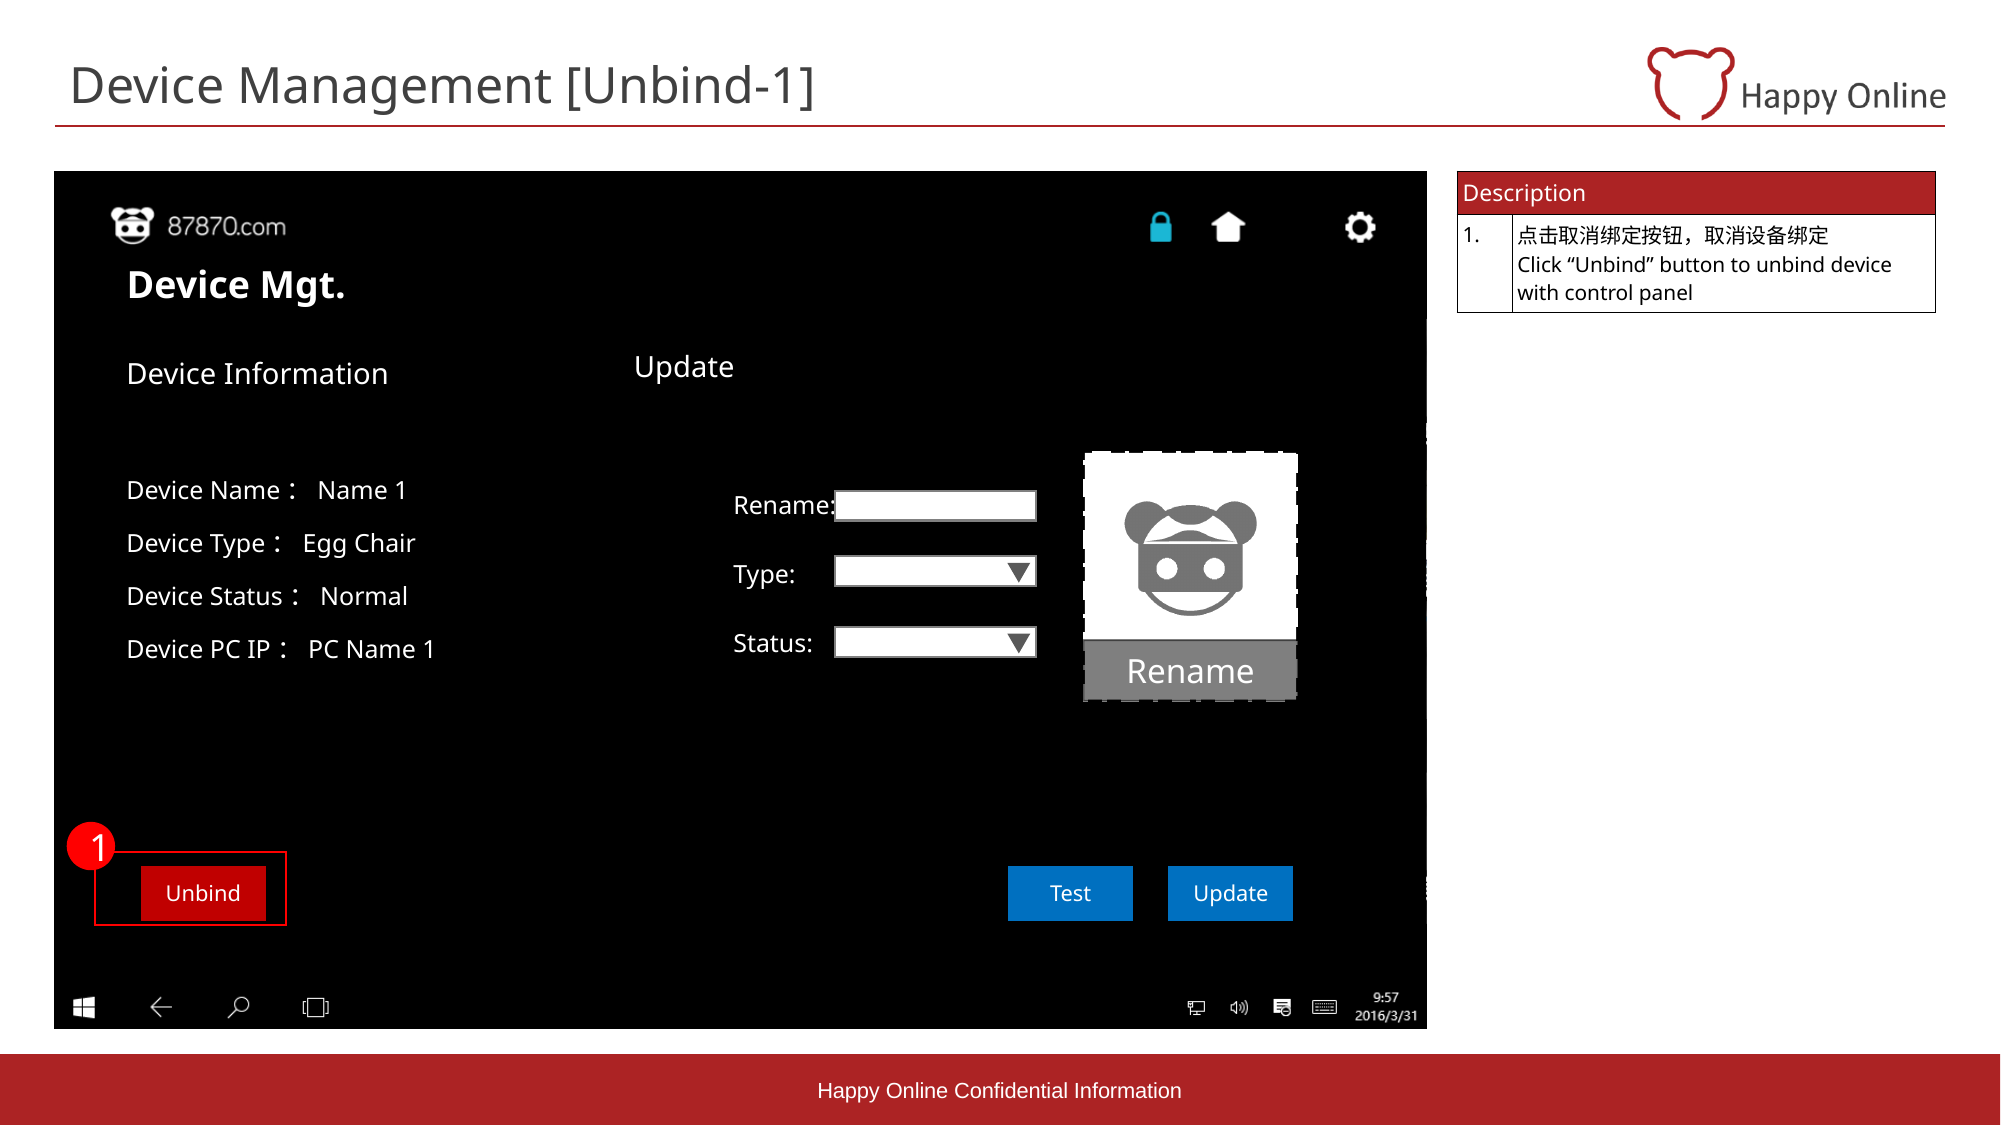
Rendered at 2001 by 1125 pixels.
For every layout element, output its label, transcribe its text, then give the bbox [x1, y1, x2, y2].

title Device Management [Unbind-1] [54, 43, 1646, 132]
table_cell 点击取消绑定按钮，取消设备绑定 Click “Unbind” button to unbind device with control panel [1513, 215, 1935, 312]
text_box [718, 452, 1299, 701]
table_cell 1. [1458, 215, 1512, 312]
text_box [54, 171, 1427, 1029]
picture [1646, 43, 1946, 123]
table_header Description [1458, 172, 1935, 214]
